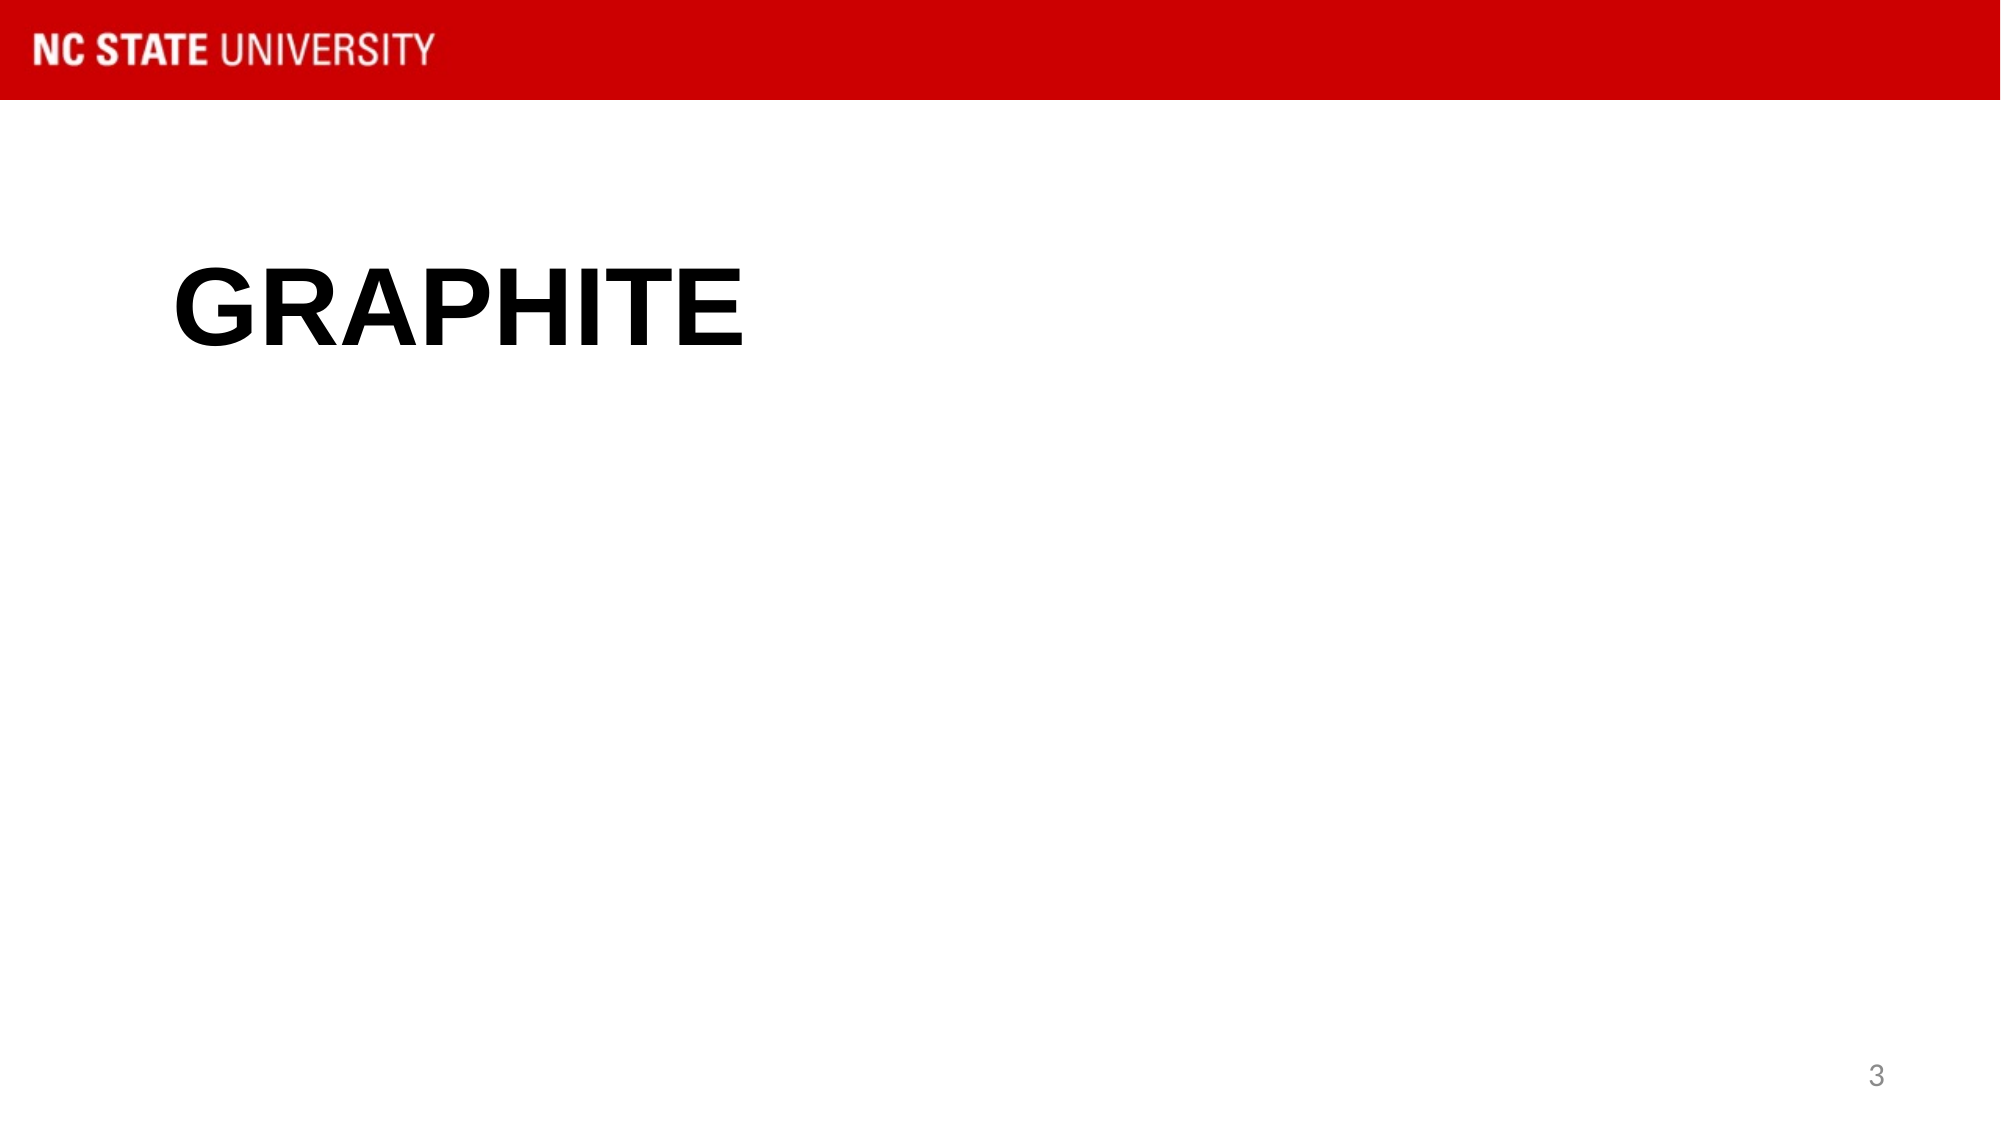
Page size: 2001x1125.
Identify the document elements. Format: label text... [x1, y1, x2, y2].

slide_number 3 [1433, 1042, 1900, 1103]
title Graphite [157, 226, 1858, 450]
picture [0, 0, 2001, 100]
